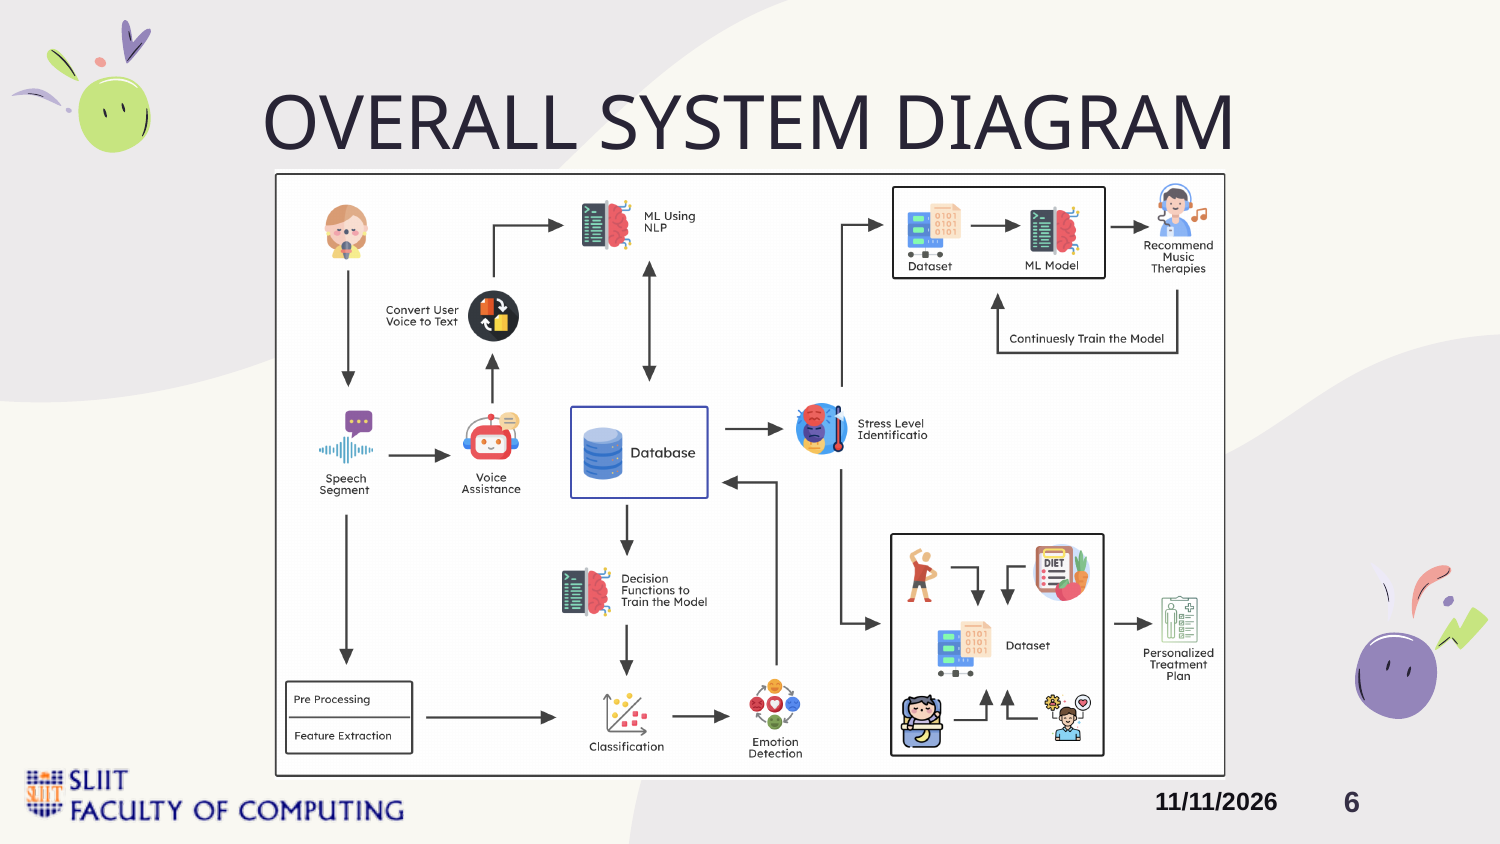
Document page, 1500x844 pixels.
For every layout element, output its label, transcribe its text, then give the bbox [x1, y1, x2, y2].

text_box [1347, 558, 1491, 720]
title OVERALL SYSTEM DIAGRAM [223, 59, 1277, 162]
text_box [10, 17, 158, 153]
picture [0, 169, 1226, 840]
